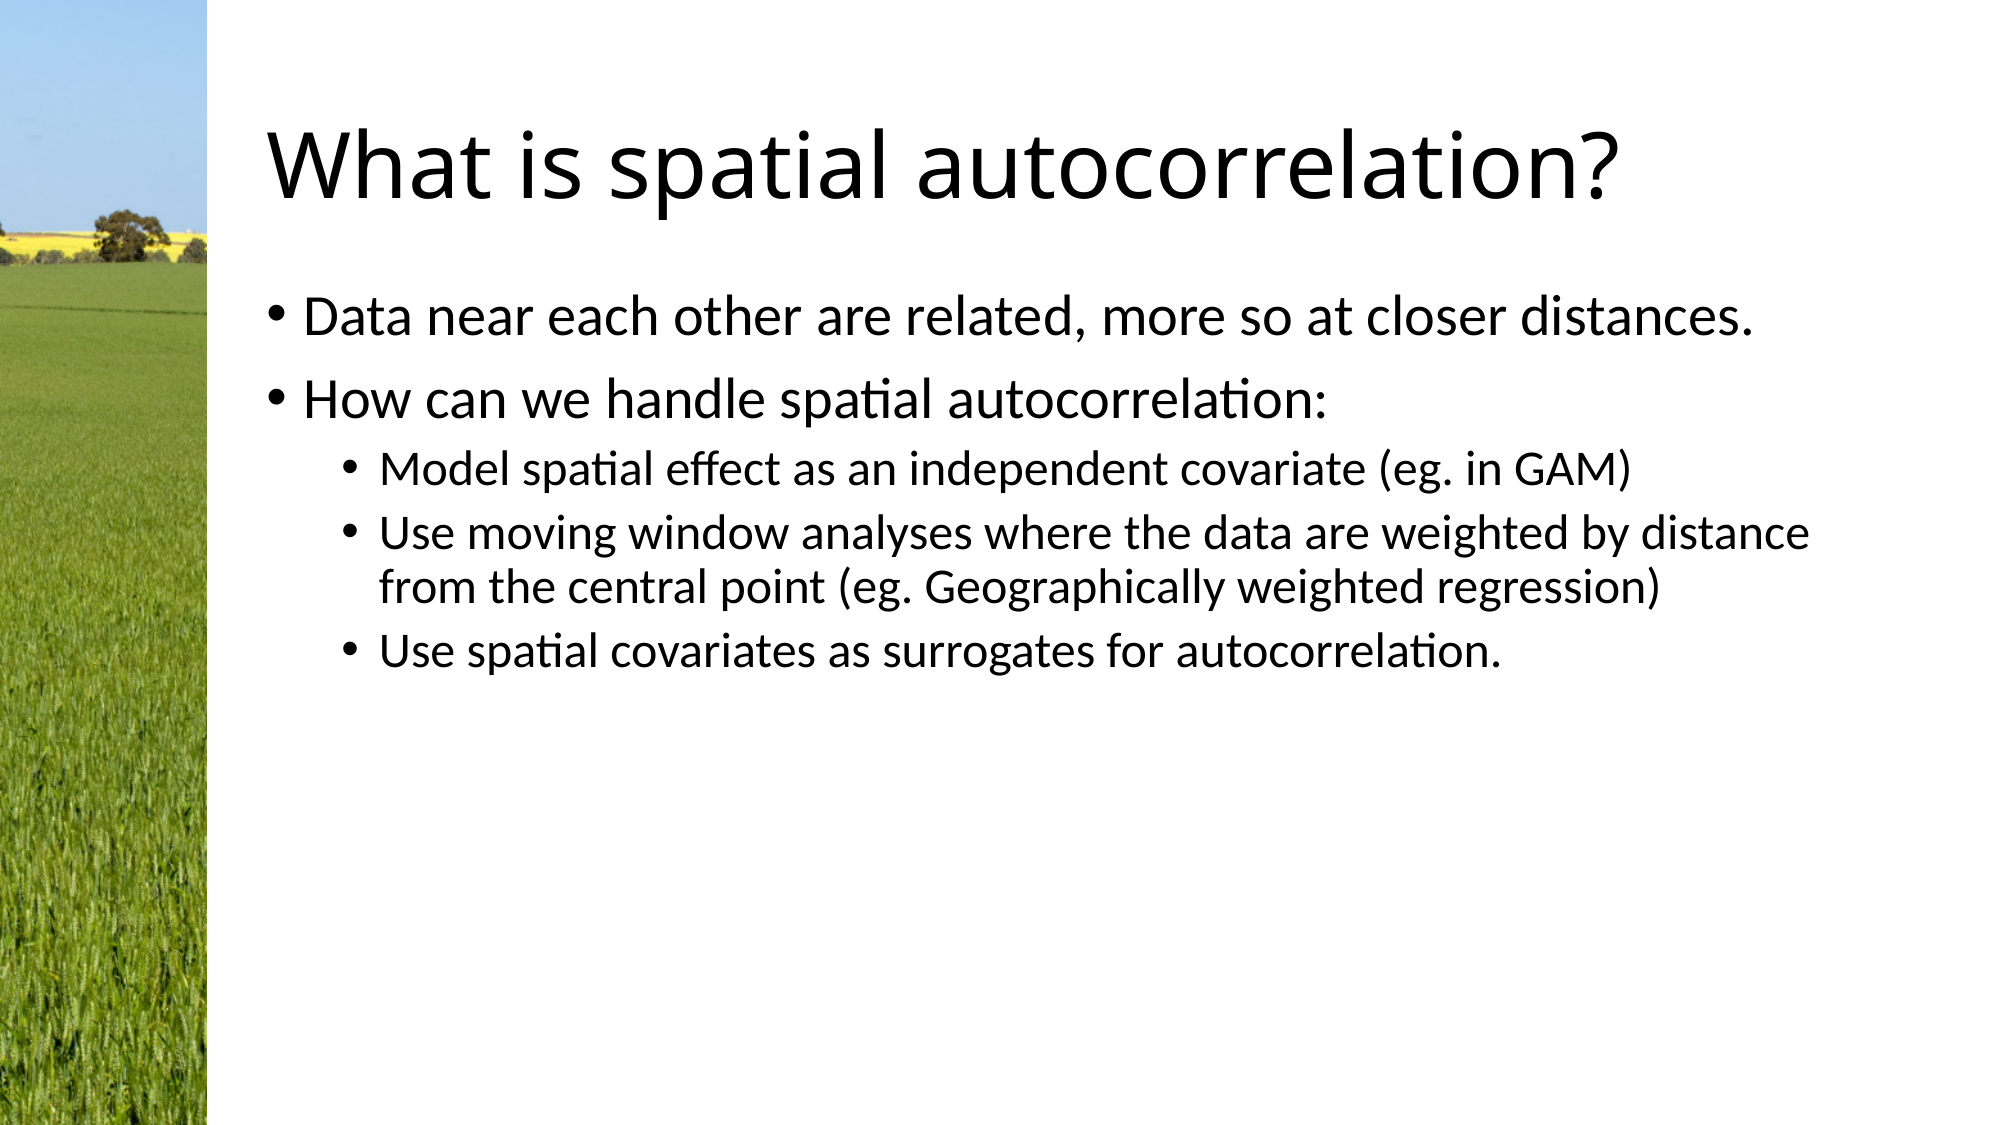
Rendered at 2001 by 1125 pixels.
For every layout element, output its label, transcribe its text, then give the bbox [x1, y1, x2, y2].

picture [0, 0, 207, 1125]
list Data near each other are related, more so at closer distances. How can we handle spatial autocorrelation: Model spatial effect as an independent covariate (eg. in GAM) Use moving window analyses where the data are weighted by distance from the central point (eg. Geographically weighted regression) Use spatial covariates as surrogates for autocorrelation. [251, 277, 1925, 992]
title What is spatial autocorrelation? [251, 59, 1925, 277]
